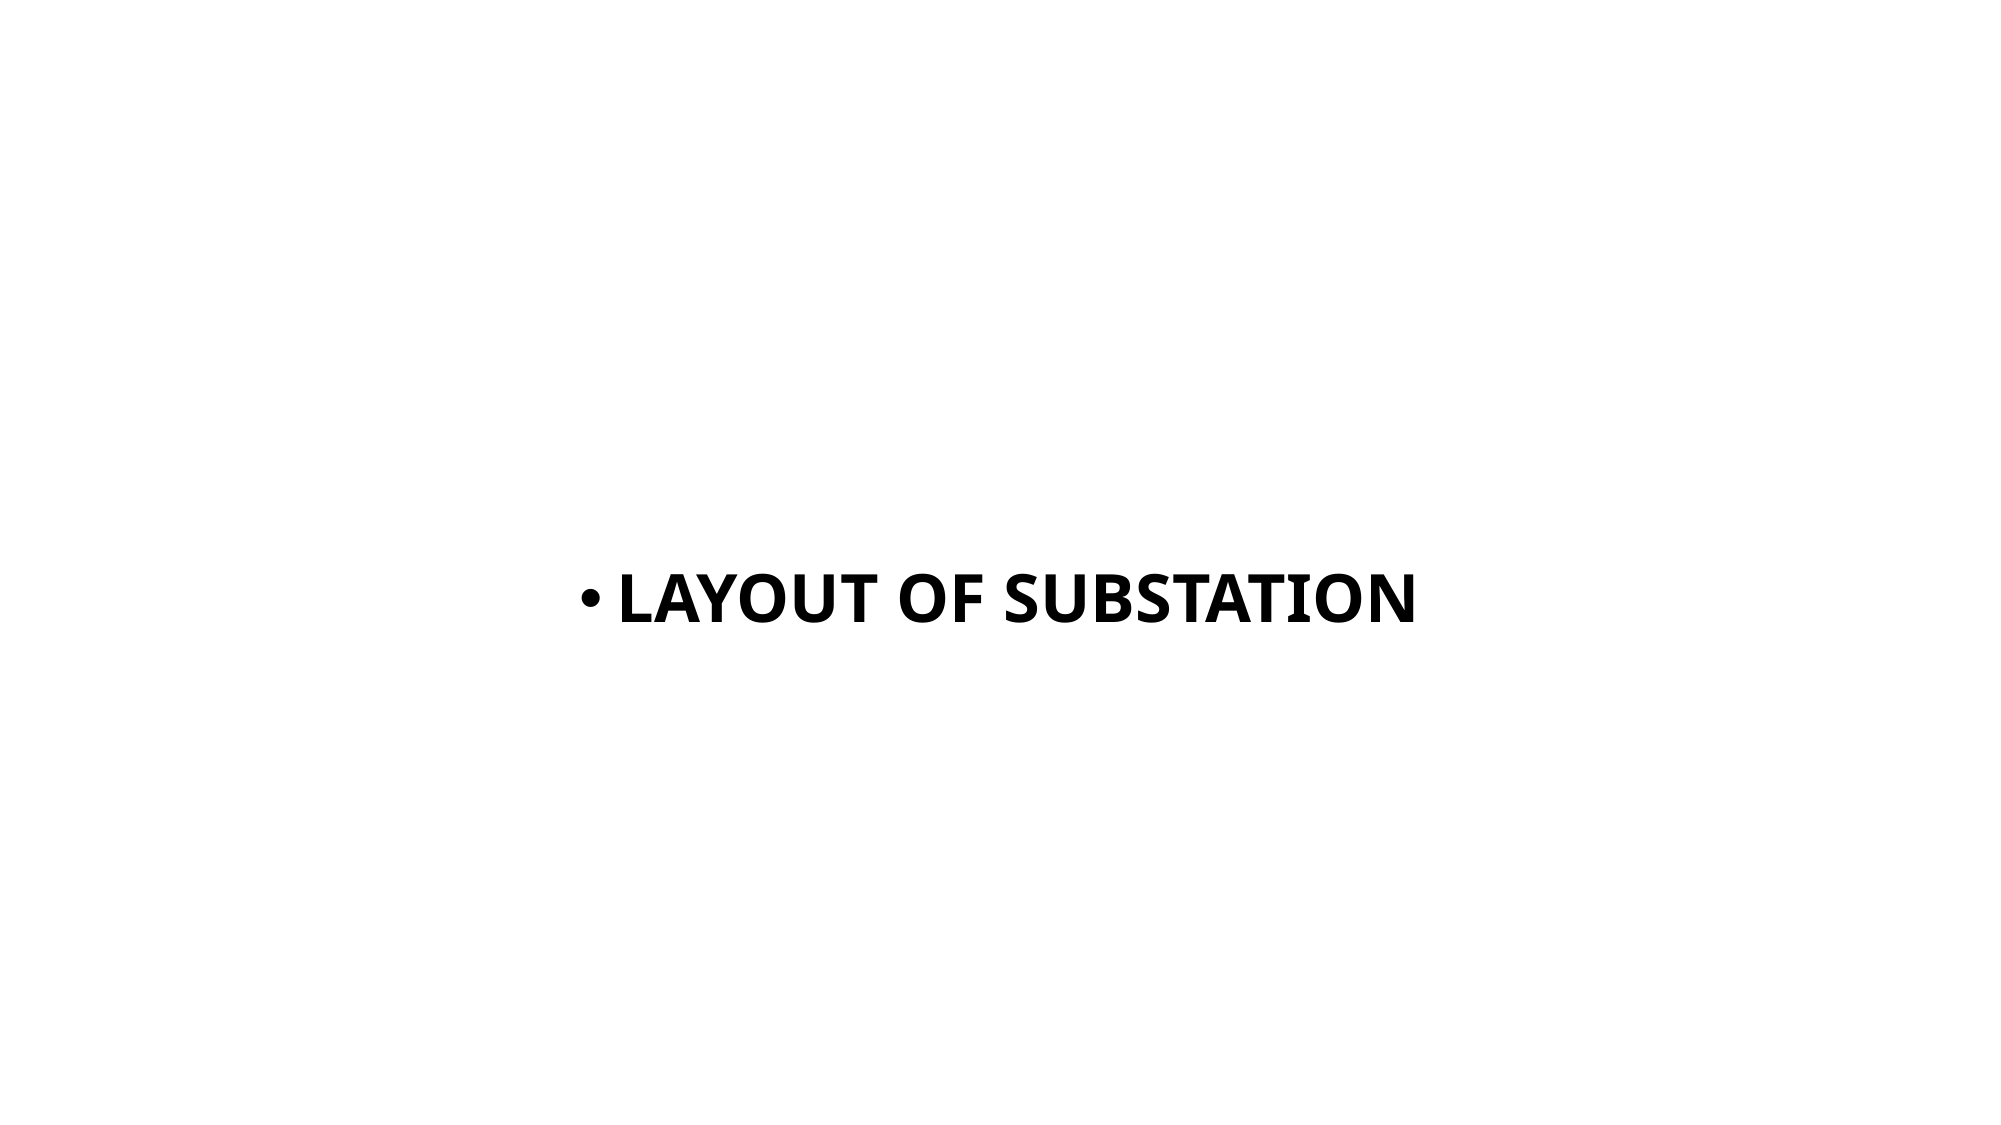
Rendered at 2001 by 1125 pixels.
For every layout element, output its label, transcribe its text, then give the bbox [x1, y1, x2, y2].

list LAYOUT OF SUBSTATION [137, 299, 1863, 1014]
